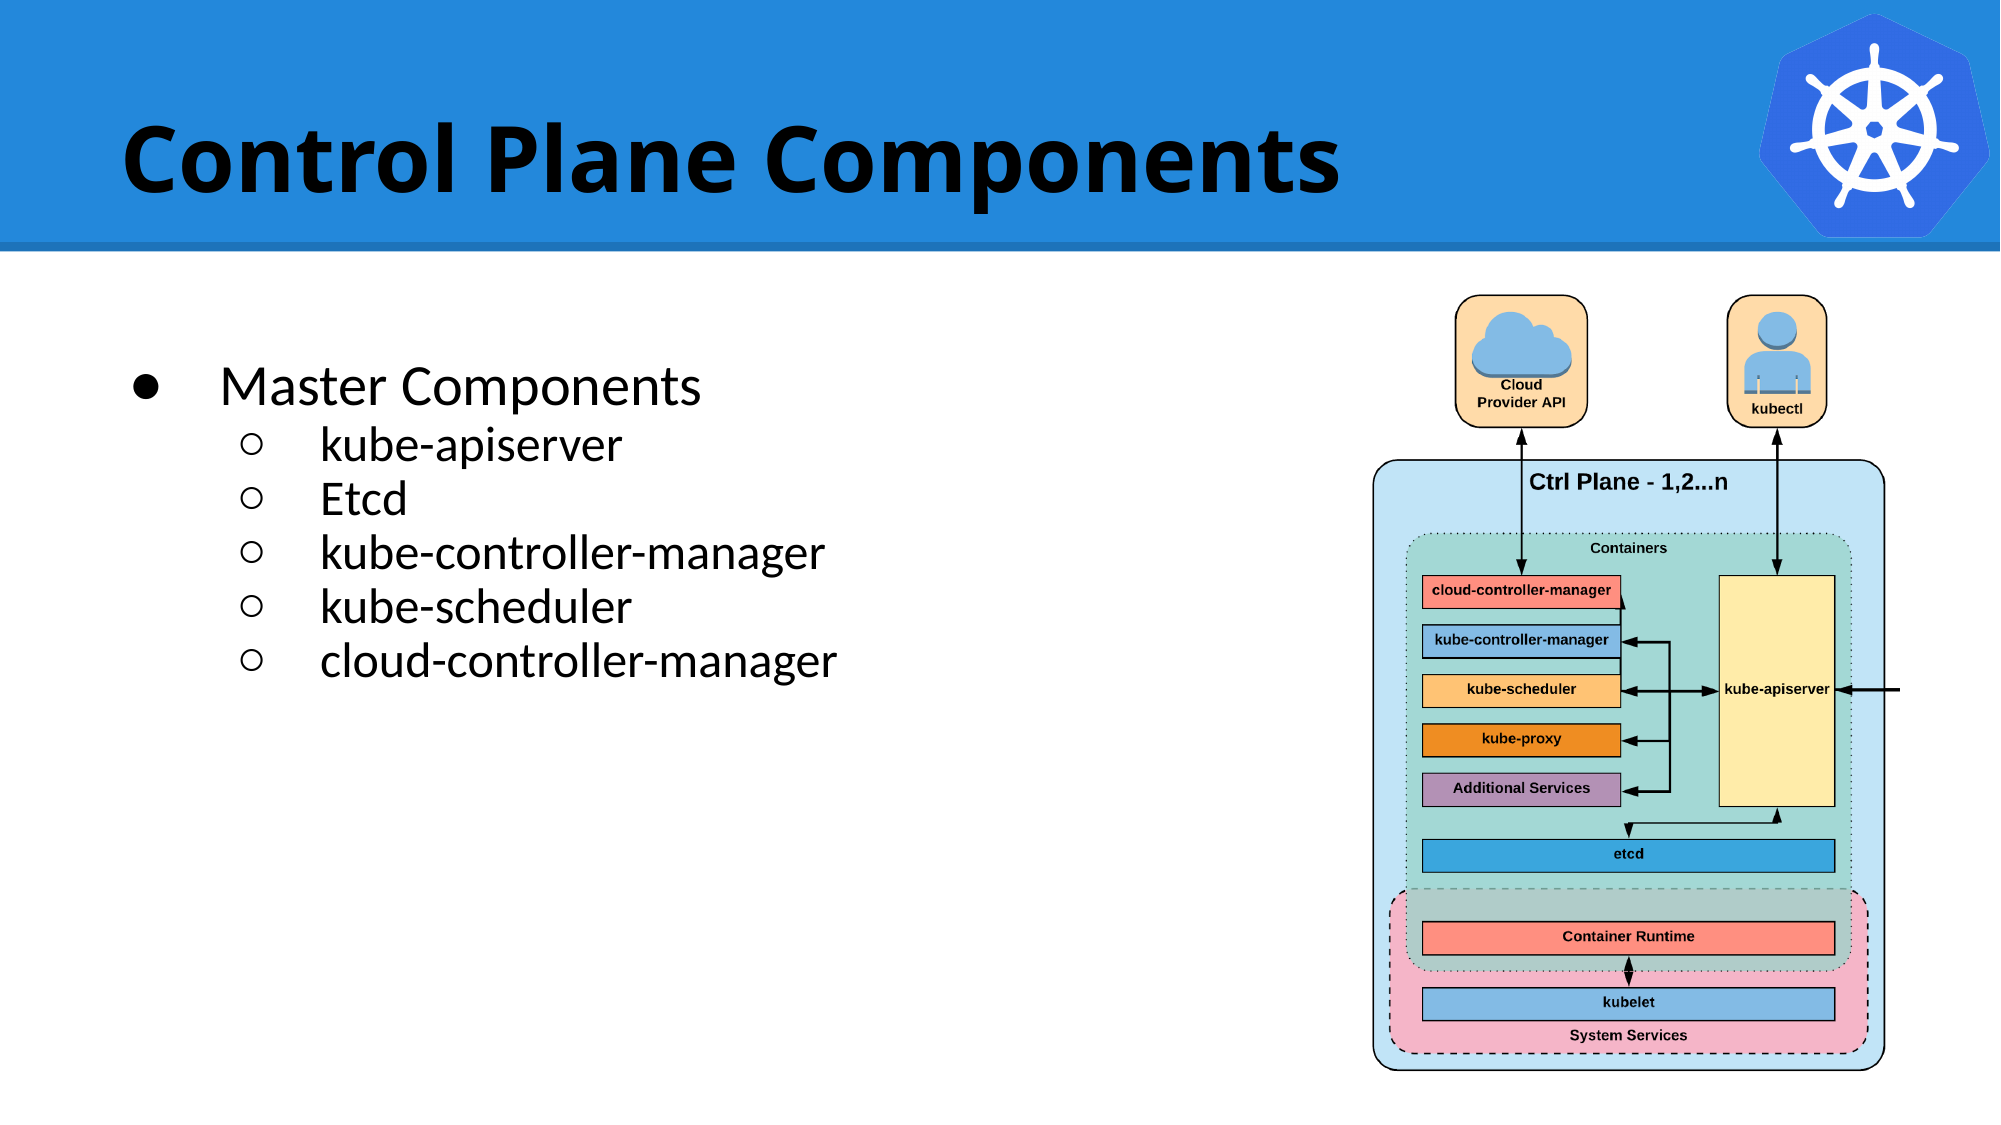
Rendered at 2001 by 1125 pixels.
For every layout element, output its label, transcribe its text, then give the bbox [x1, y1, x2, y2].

title Control Plane Components [99, 45, 1900, 233]
list Master Components kube-apiserver Etcd kube-controller-manager kube-scheduler cloud-controller-manager [99, 335, 1340, 1078]
picture [1340, 262, 1900, 1095]
picture [1758, 9, 1991, 242]
